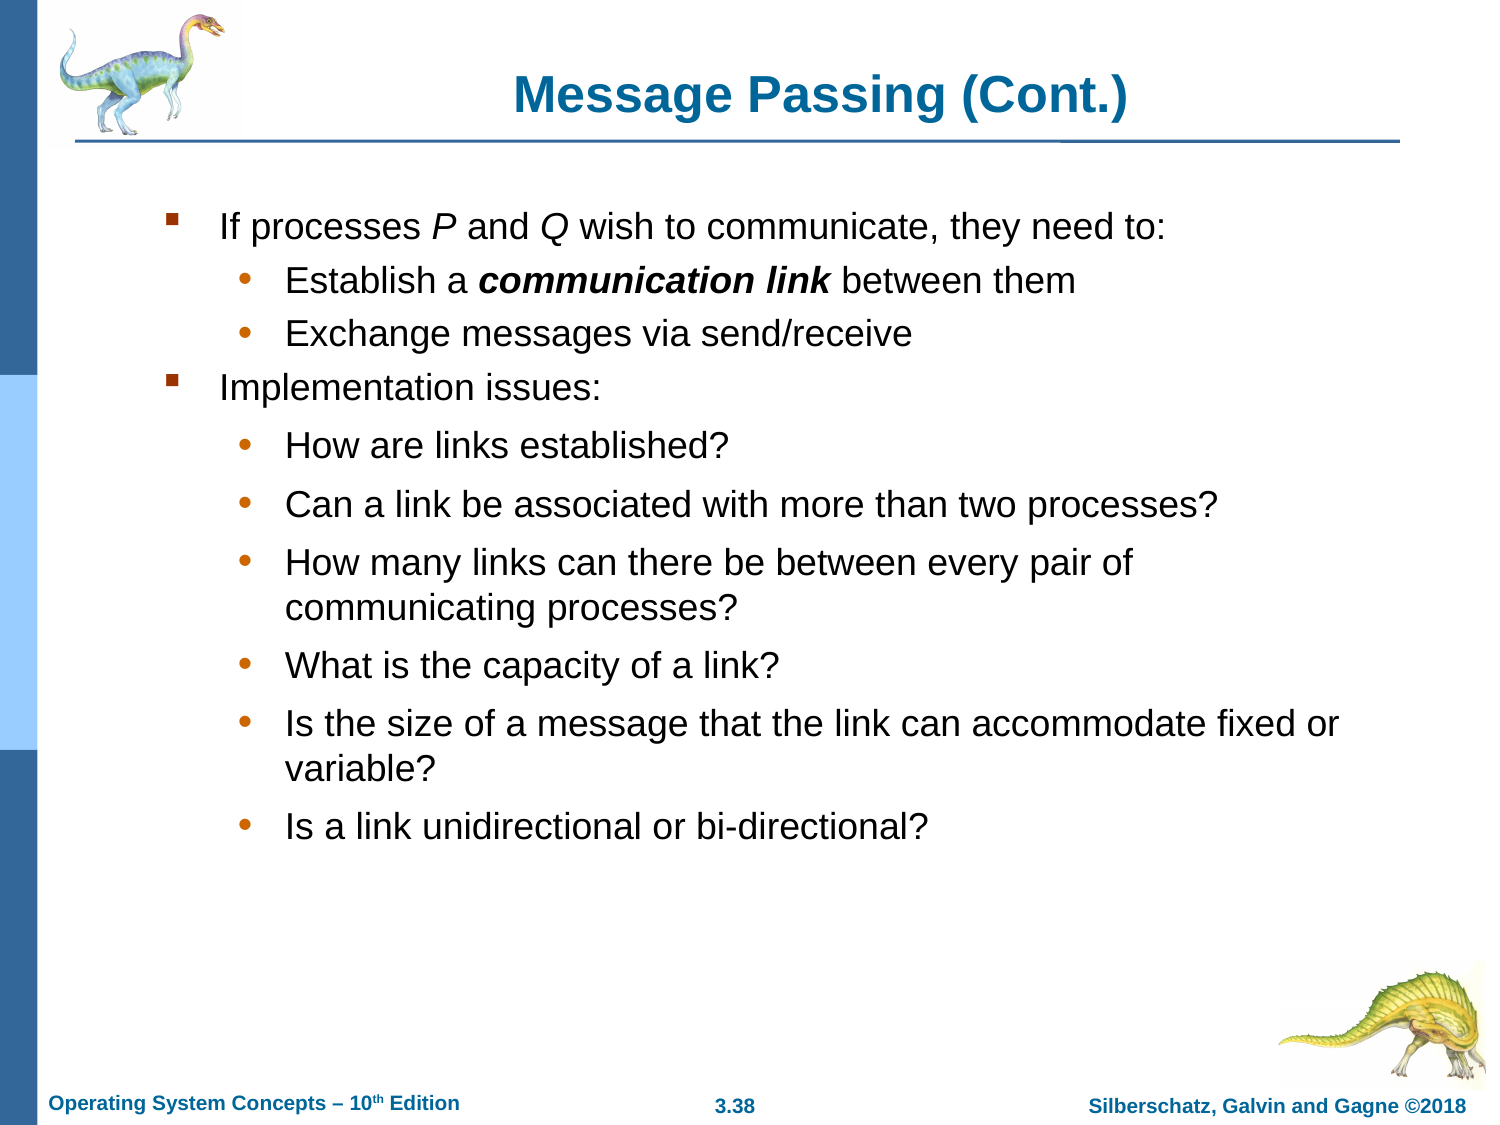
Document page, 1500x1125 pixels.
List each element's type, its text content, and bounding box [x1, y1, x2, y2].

picture [1275, 959, 1486, 1090]
picture [46, 0, 243, 149]
title Message Passing (Cont.) [165, 36, 1478, 131]
list If processes P and Q wish to communicate, they need to: Establish a communication link between them Exchange messages via send/receive Implementation issues: How are links established? Can a link be associated with more than two processes? How many links can there be between every pair of communicating processes? What is the capacity of a link? Is the size of a message that the link can accommodate fixed or variable? Is a link unidirectional or bi-directional? [147, 166, 1411, 910]
